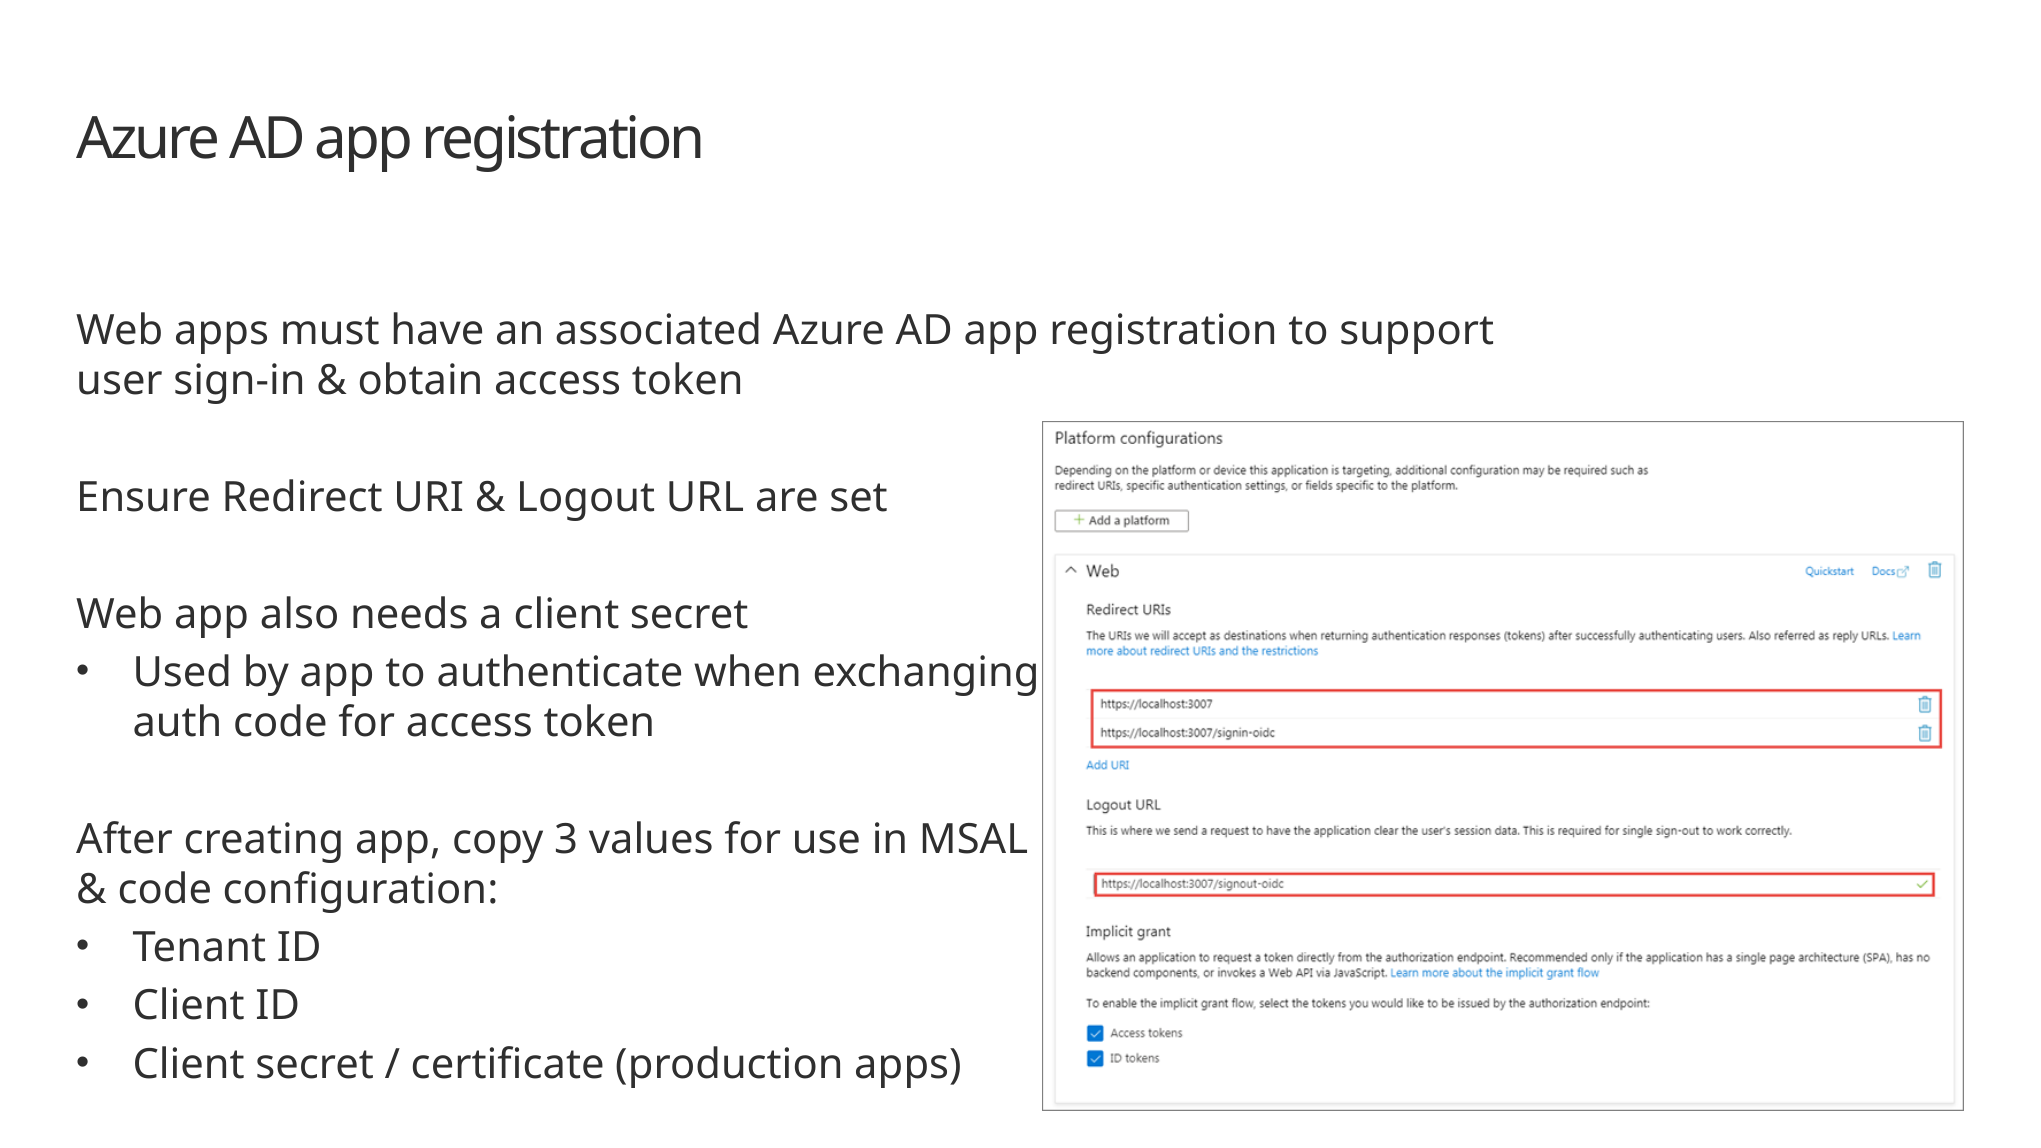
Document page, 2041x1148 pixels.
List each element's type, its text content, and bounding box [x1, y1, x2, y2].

list Web apps must have an associated Azure AD app registration to support user sign-in & obtain access token Ensure Redirect URI & Logout URL are set Web app also needs a client secret Used by app to authenticate when exchanging auth code for access token After creating app, copy 3 values for use in MSAL & code configuration: Tenant ID Client ID Client secret / certificate (production apps) [76, 302, 1969, 1111]
title Azure AD app registration [76, 103, 1969, 172]
picture [1042, 421, 1965, 1111]
